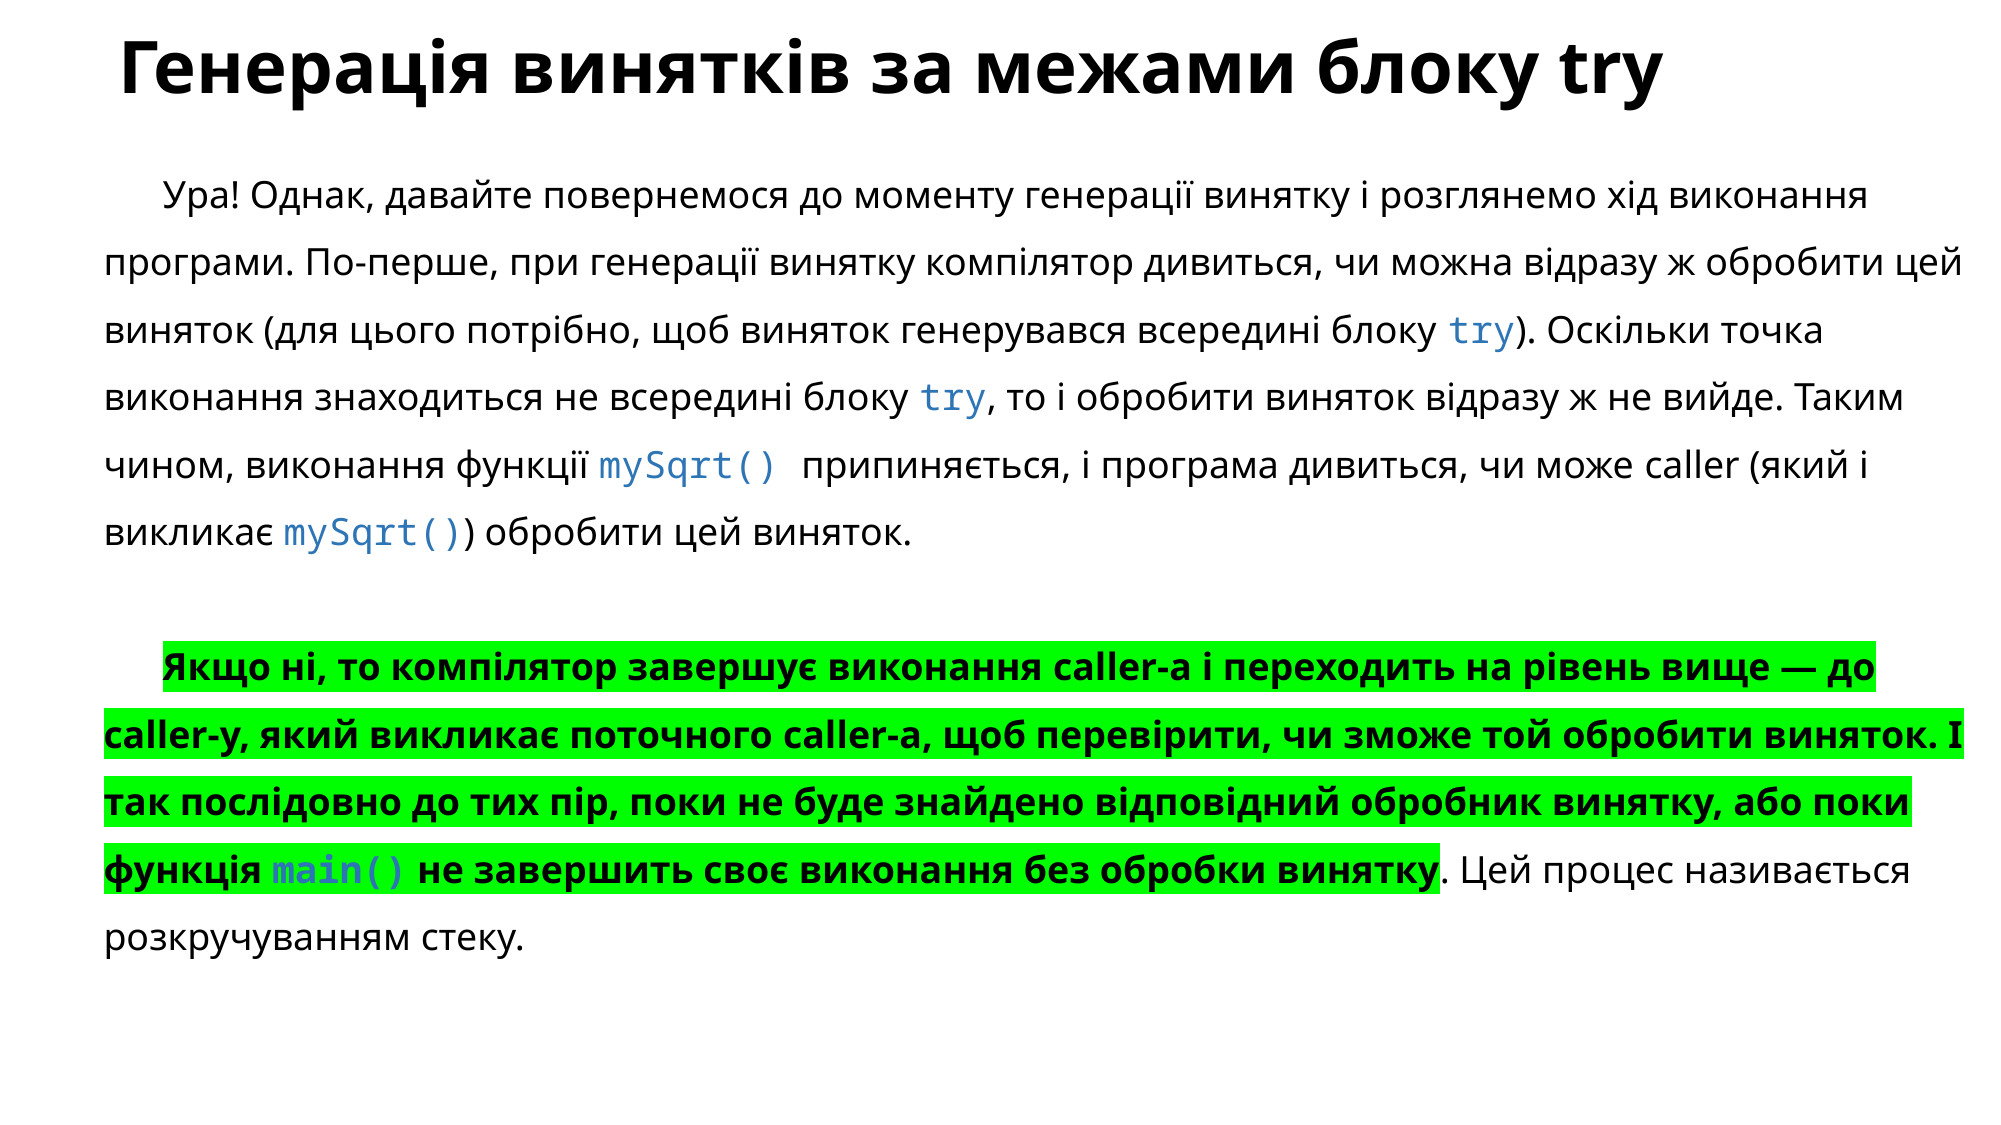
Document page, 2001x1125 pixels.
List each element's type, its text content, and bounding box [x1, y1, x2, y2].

list Ура! Однак, давайте повернемося до моменту генерації винятку і розглянемо хід виконання програми. По-перше, при генерації винятку компілятор дивиться, чи можна відразу ж обробити цей виняток (для цього потрібно, щоб виняток генерувався всередині блоку try). Оскільки точка виконання знаходиться не всередині блоку try, то і обробити виняток відразу ж не вийде. Таким чином, виконання функції mySqrt() припиняється, і програма дивиться, чи може caller (який і викликає mySqrt()) обробити цей виняток. Якщо ні, то компілятор завершує виконання caller-а і переходить на рівень вище — до caller-у, який викликає поточного caller-а, щоб перевірити, чи зможе той обробити виняток. І так послідовно до тих пір, поки не буде знайдено відповідний обробник винятку, або поки функція main() не завершить своє виконання без обробки винятку. Цей процес називається розкручуванням стеку. [0, 140, 2000, 1125]
title Генерація винятків за межами блоку try [0, 0, 2000, 140]
